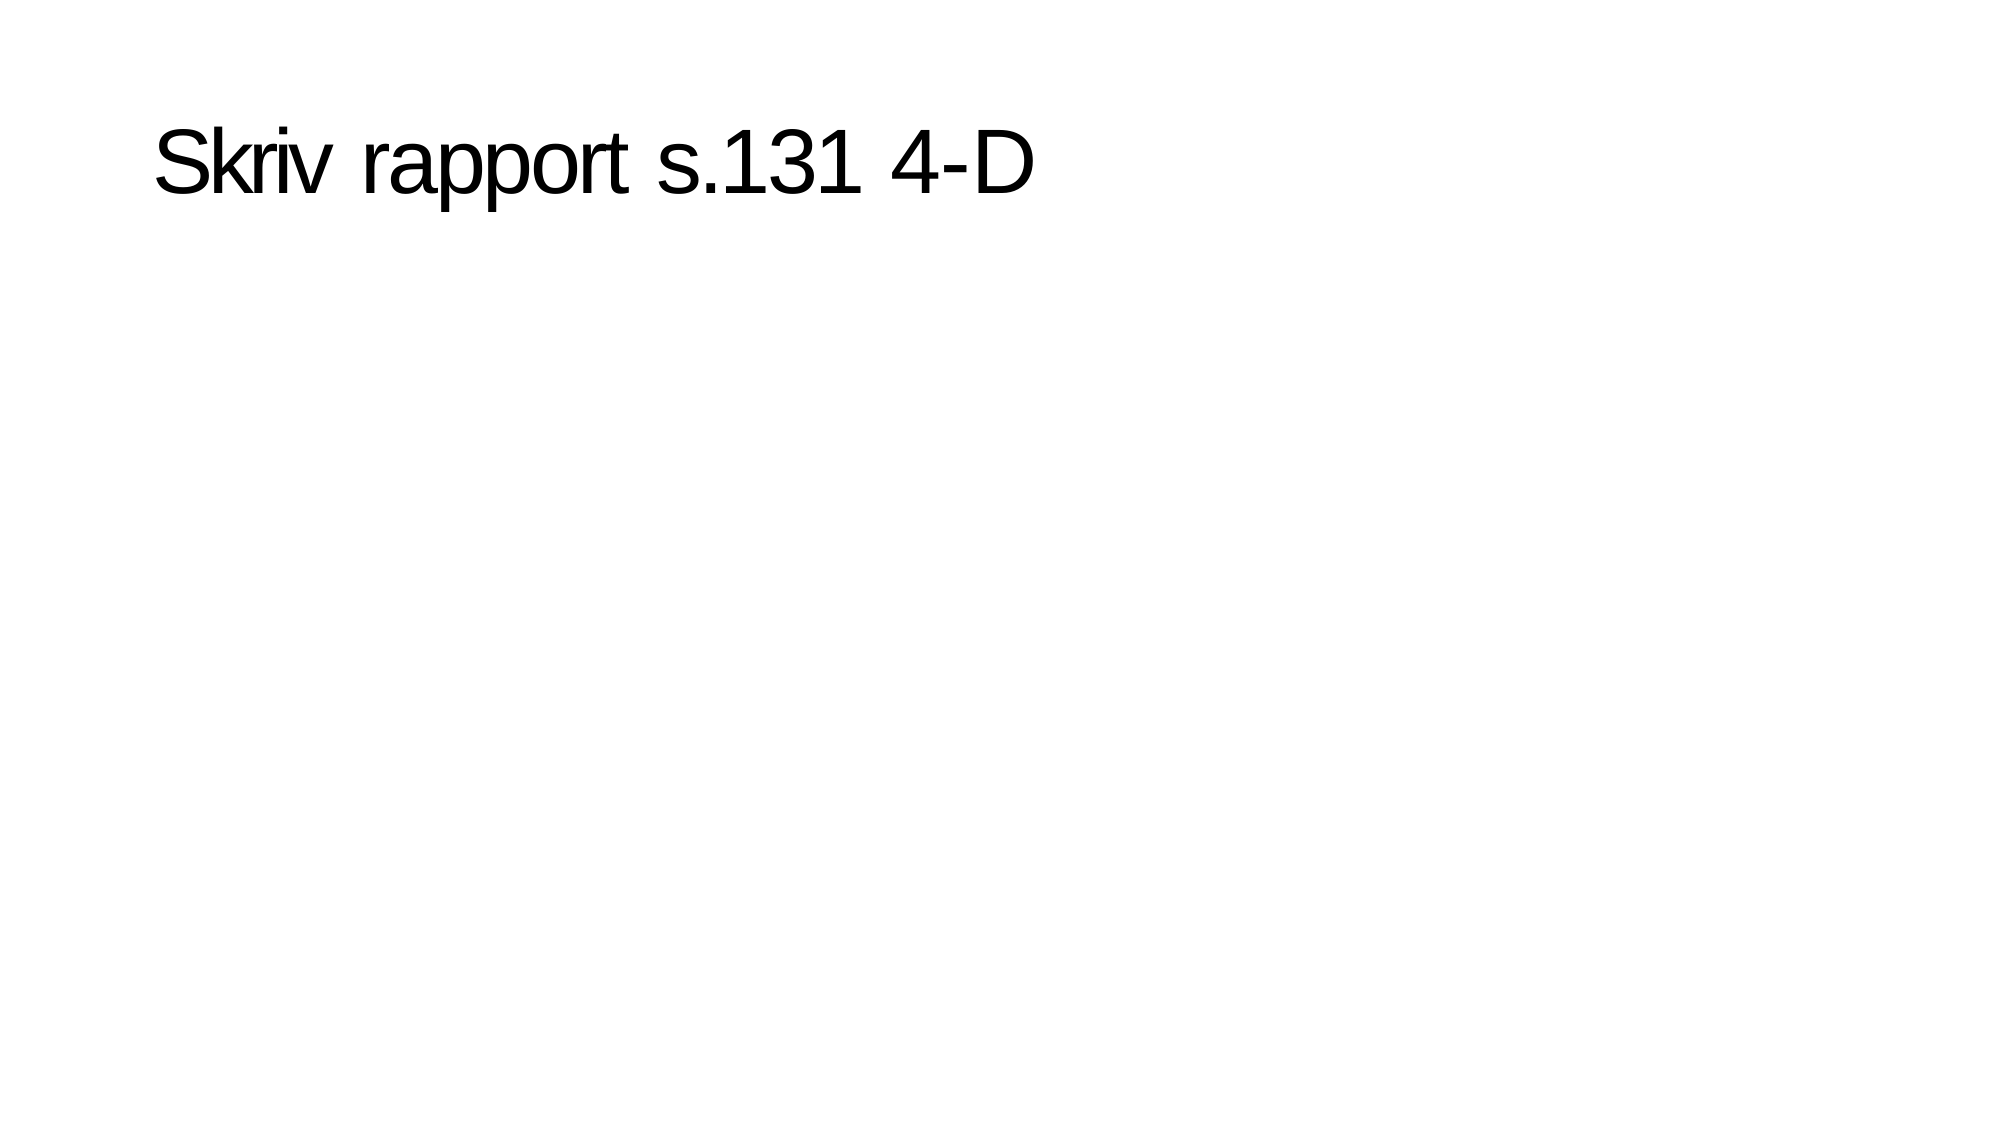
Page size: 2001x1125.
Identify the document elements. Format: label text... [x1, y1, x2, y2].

title Skriv rapport s.131 4-D [150, 99, 1686, 290]
